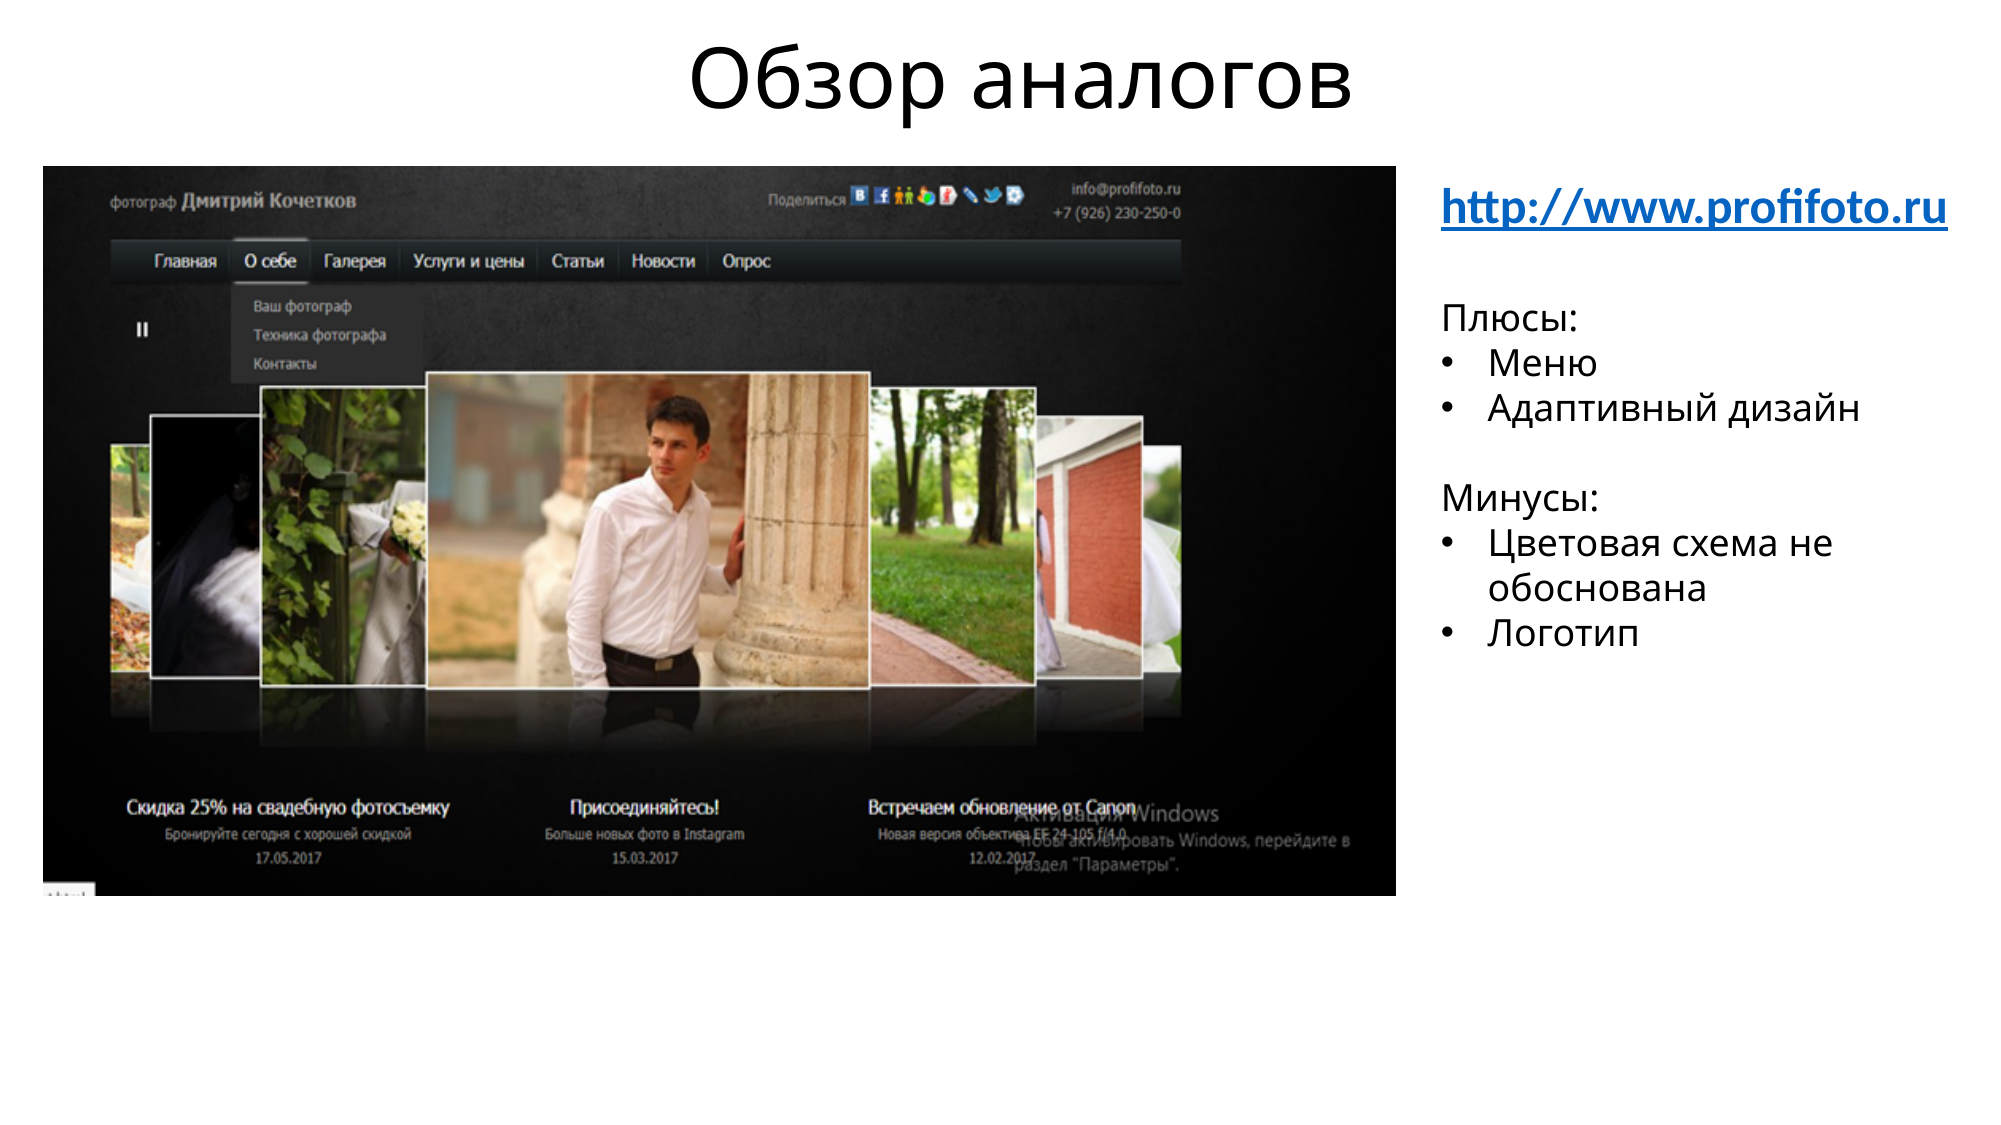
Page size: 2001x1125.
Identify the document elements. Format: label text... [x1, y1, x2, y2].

picture [43, 166, 1396, 896]
title Обзор аналогов [158, 27, 1884, 135]
text_box http://www.profifoto.ru Плюсы: Меню Адаптивный дизайн Минусы: Цветовая схема не обоснована Логотип [1426, 166, 1972, 1067]
